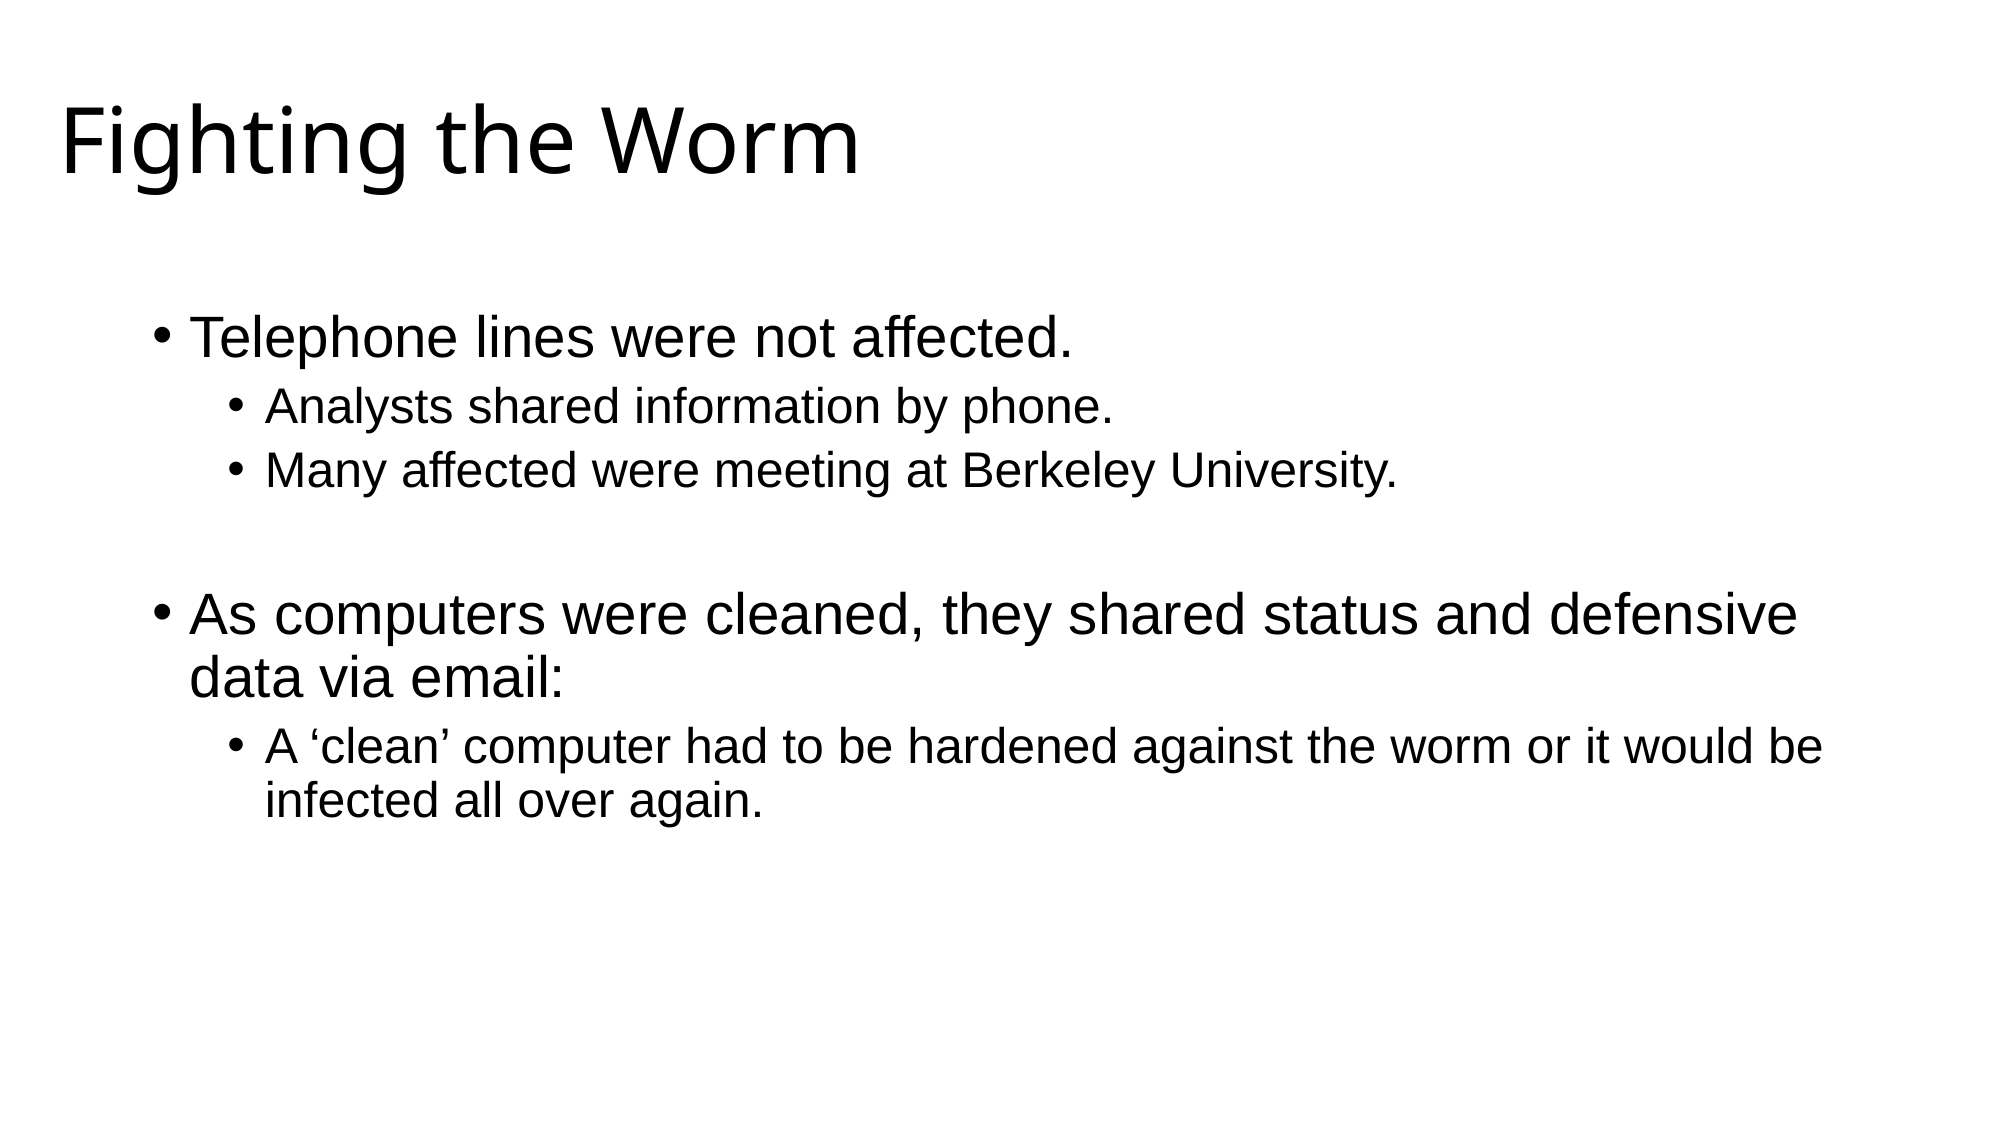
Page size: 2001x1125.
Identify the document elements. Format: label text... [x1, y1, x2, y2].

title Fighting the Worm [43, 34, 1768, 253]
list Telephone lines were not affected. Analysts shared information by phone. Many affected were meeting at Berkeley University. As computers were cleaned, they shared status and defensive data via email: A ‘clean’ computer had to be hardened against the worm or it would be infected all over again. [137, 299, 1863, 1014]
